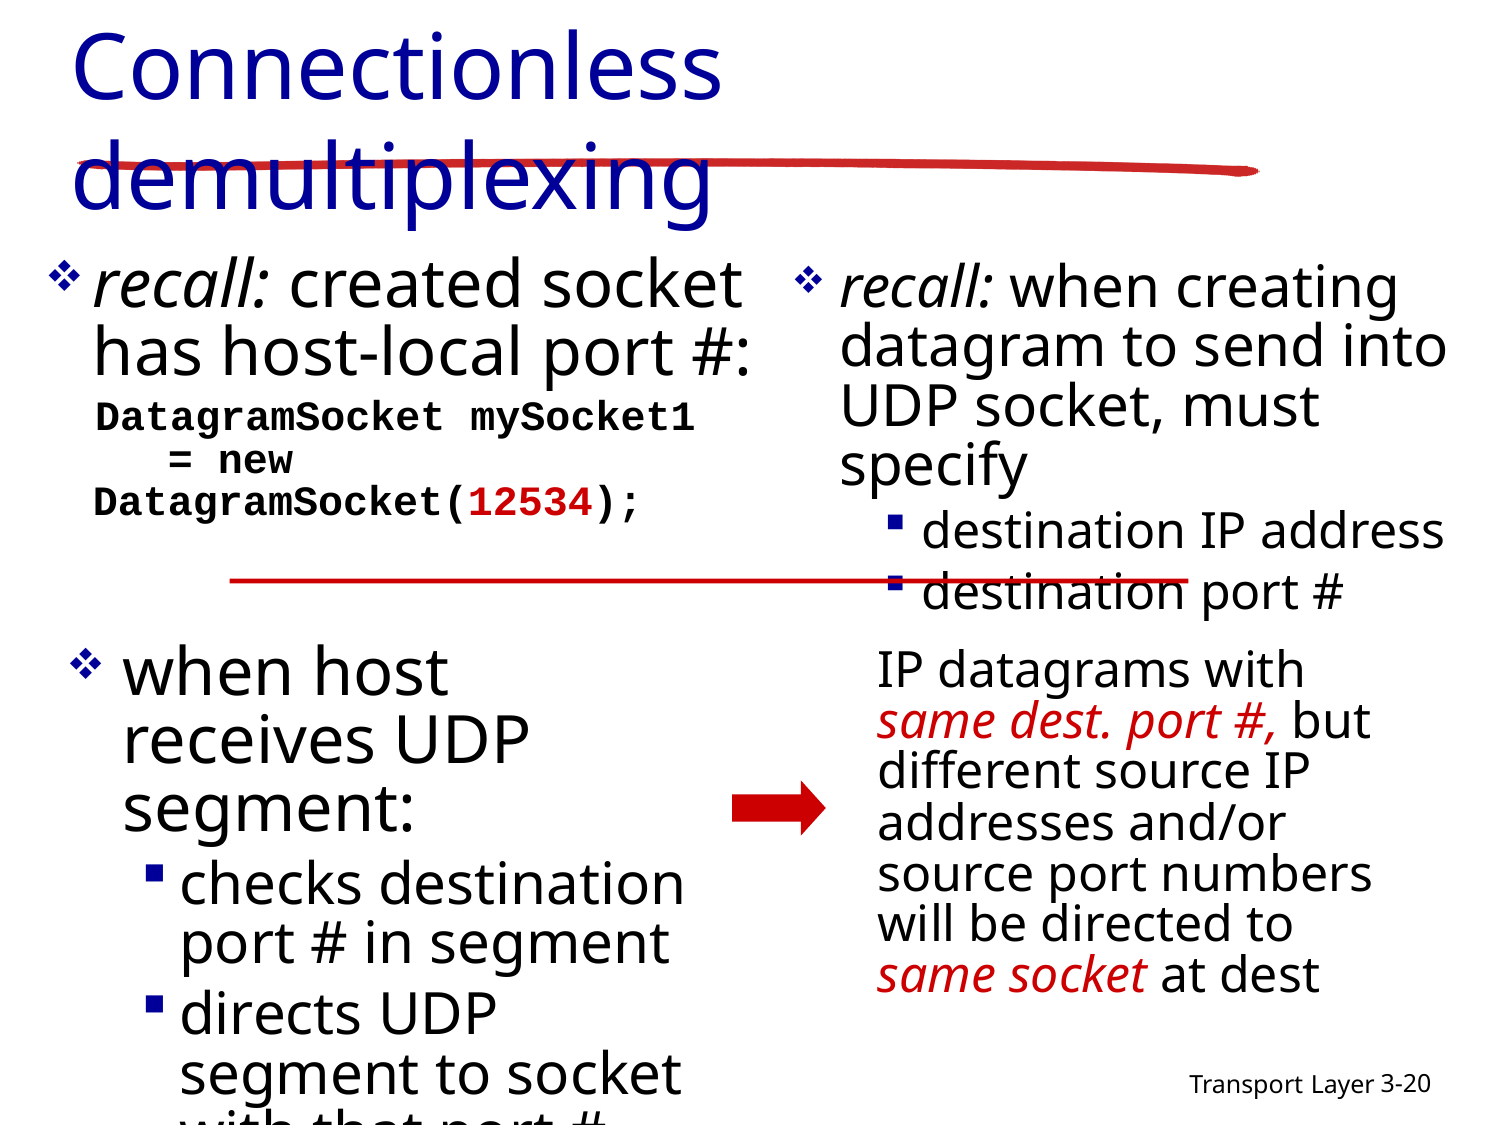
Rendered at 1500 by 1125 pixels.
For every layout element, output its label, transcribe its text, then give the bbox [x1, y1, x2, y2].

list recall: created socket has host-local port #: DatagramSocket mySocket1 = new DatagramSocket(12534); [20, 245, 832, 551]
text_box [732, 782, 825, 834]
picture [72, 153, 1273, 182]
text_box recall: when creating datagram to send into UDP socket, must specify destination IP address destination port # [767, 190, 1500, 469]
title Connectionless demultiplexing [55, 23, 1331, 212]
list when host receives UDP segment: checks destination port # in segment directs UDP segment to socket with that port # [51, 633, 727, 1023]
footer Transport Layer [914, 1057, 1390, 1105]
text_box IP datagrams with same dest. port #, but different source IP addresses and/or source port numbers will be directed to same socket at dest [862, 638, 1426, 992]
slide_number 3-20 [1365, 1060, 1477, 1106]
